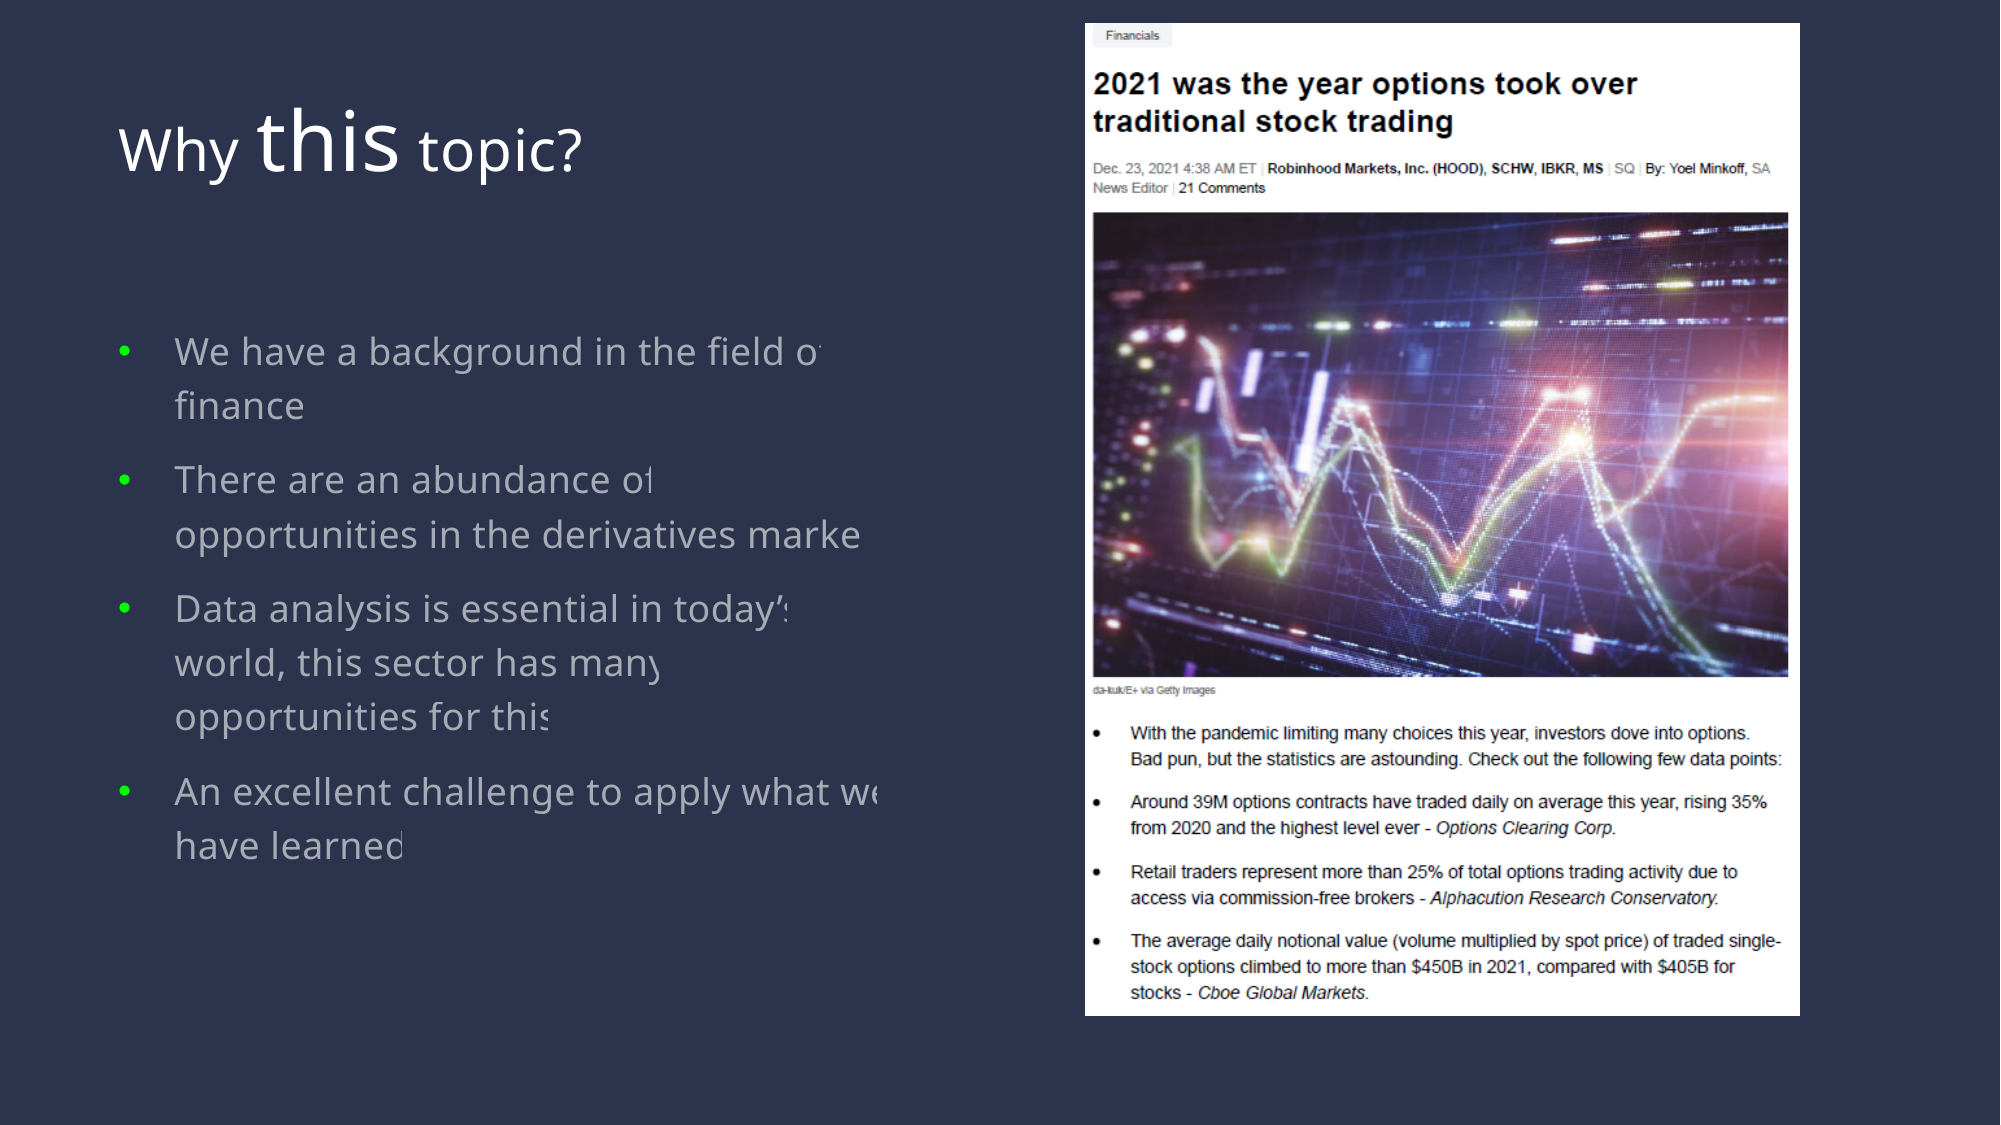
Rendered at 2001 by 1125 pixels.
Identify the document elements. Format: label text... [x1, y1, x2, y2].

picture [1084, 23, 1800, 1016]
list We have a background in the field of finance There are an abundance of opportunities in the derivatives market Data analysis is essential in today’s world, this sector has many opportunities for this An excellent challenge to apply what we have learned [118, 318, 908, 948]
title Why this topic? [118, 101, 626, 247]
